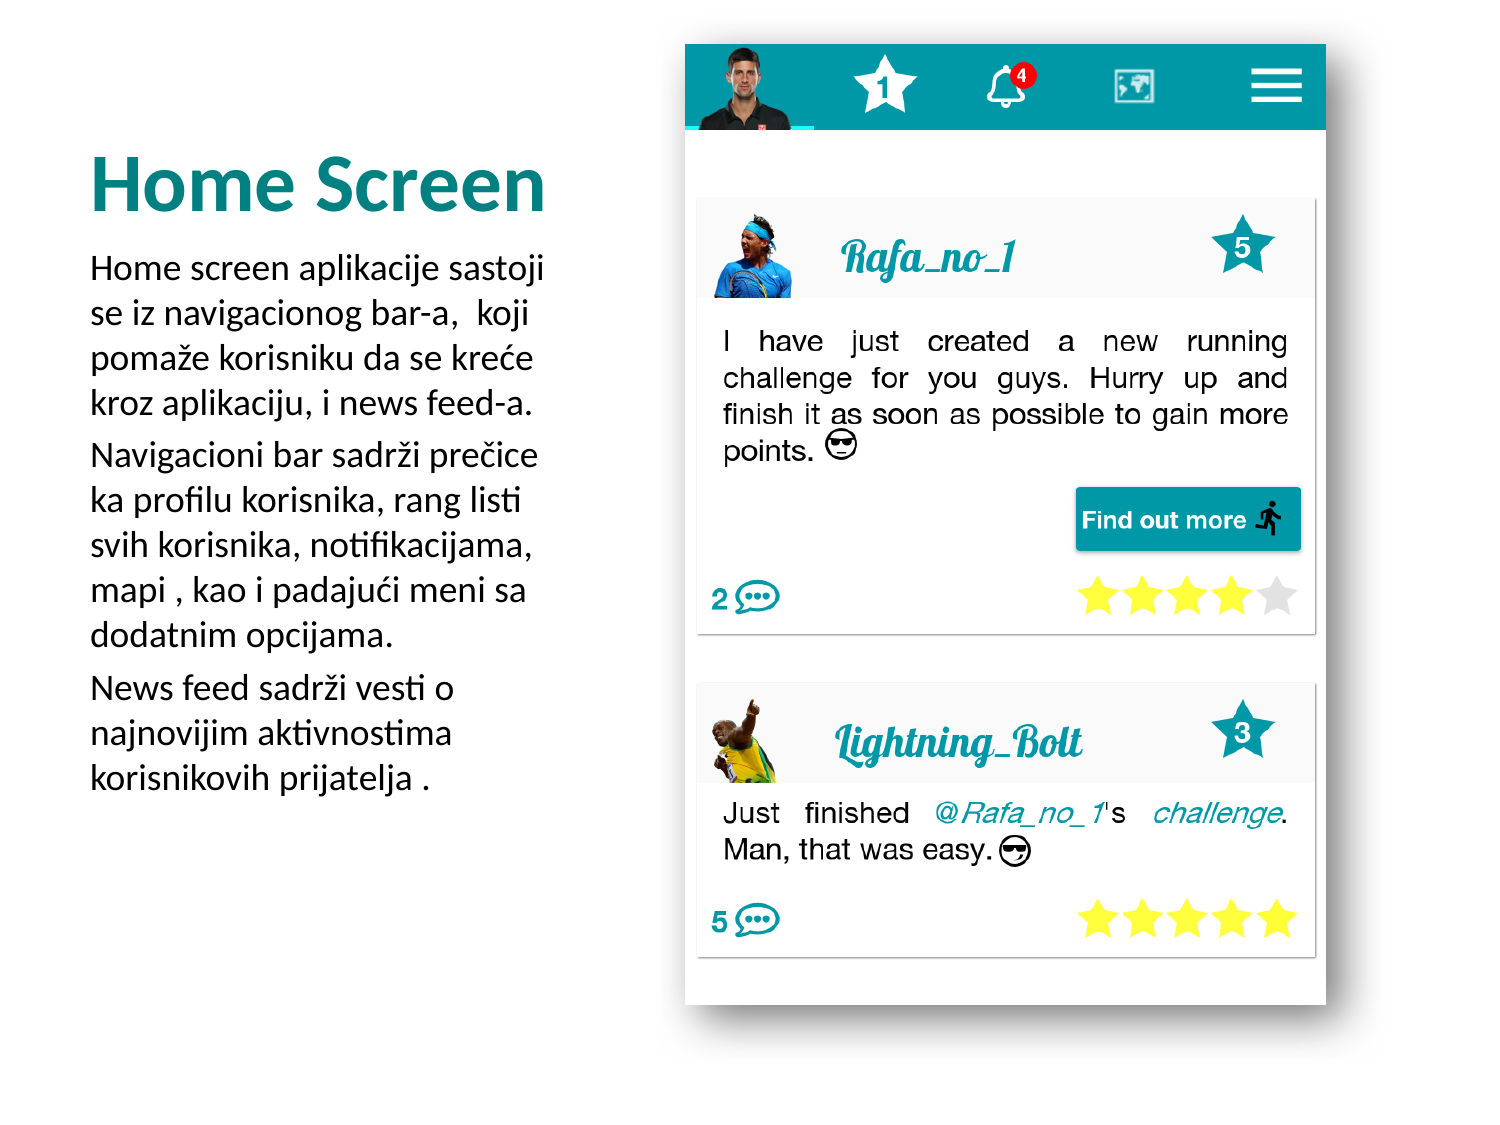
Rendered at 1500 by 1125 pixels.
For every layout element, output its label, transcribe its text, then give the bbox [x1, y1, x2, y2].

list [685, 44, 1326, 1006]
list Home screen aplikacije sastoji se iz navigacionog bar-a, koji pomaže korisniku da se kreće kroz aplikaciju, i news feed-a. Navigacioni bar sadrži prečice ka profilu korisnika, rang listi svih korisnika, notifikacijama, mapi , kao i padajući meni sa dodatnim opcijama. News feed sadrži vesti o najnovijim aktivnostima korisnikovih prijatelja . [75, 235, 569, 1005]
title Home Screen [75, 44, 569, 235]
